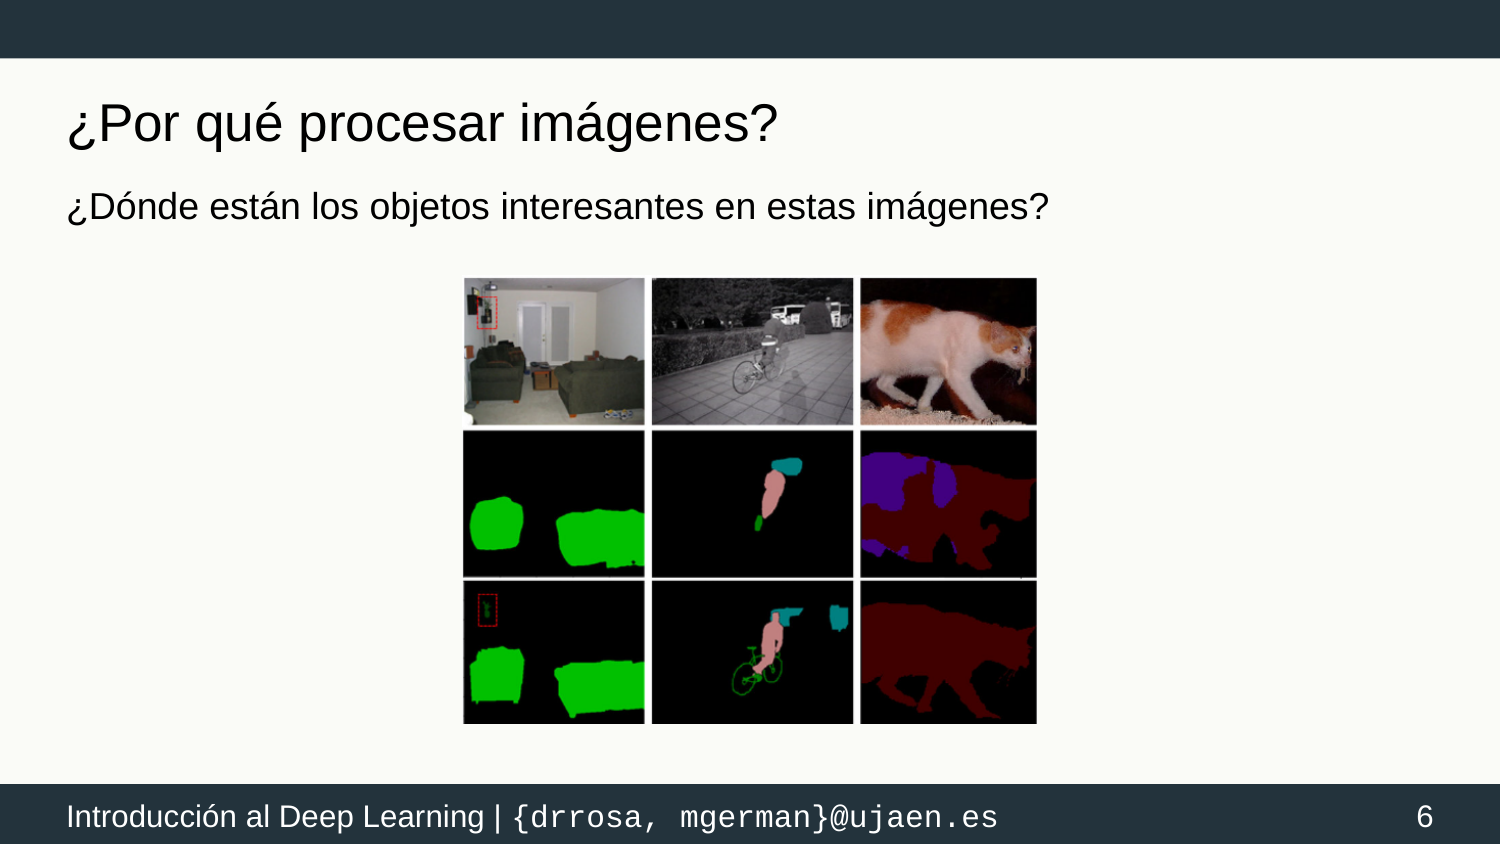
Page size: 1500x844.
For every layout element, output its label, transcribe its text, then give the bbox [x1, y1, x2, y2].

picture [461, 275, 1038, 724]
slide_number ‹#› [1358, 782, 1449, 844]
text_box ¿Dónde están los objetos interesantes en estas imágenes? [51, 166, 1191, 242]
title ¿Por qué procesar imágenes? [51, 72, 1449, 167]
